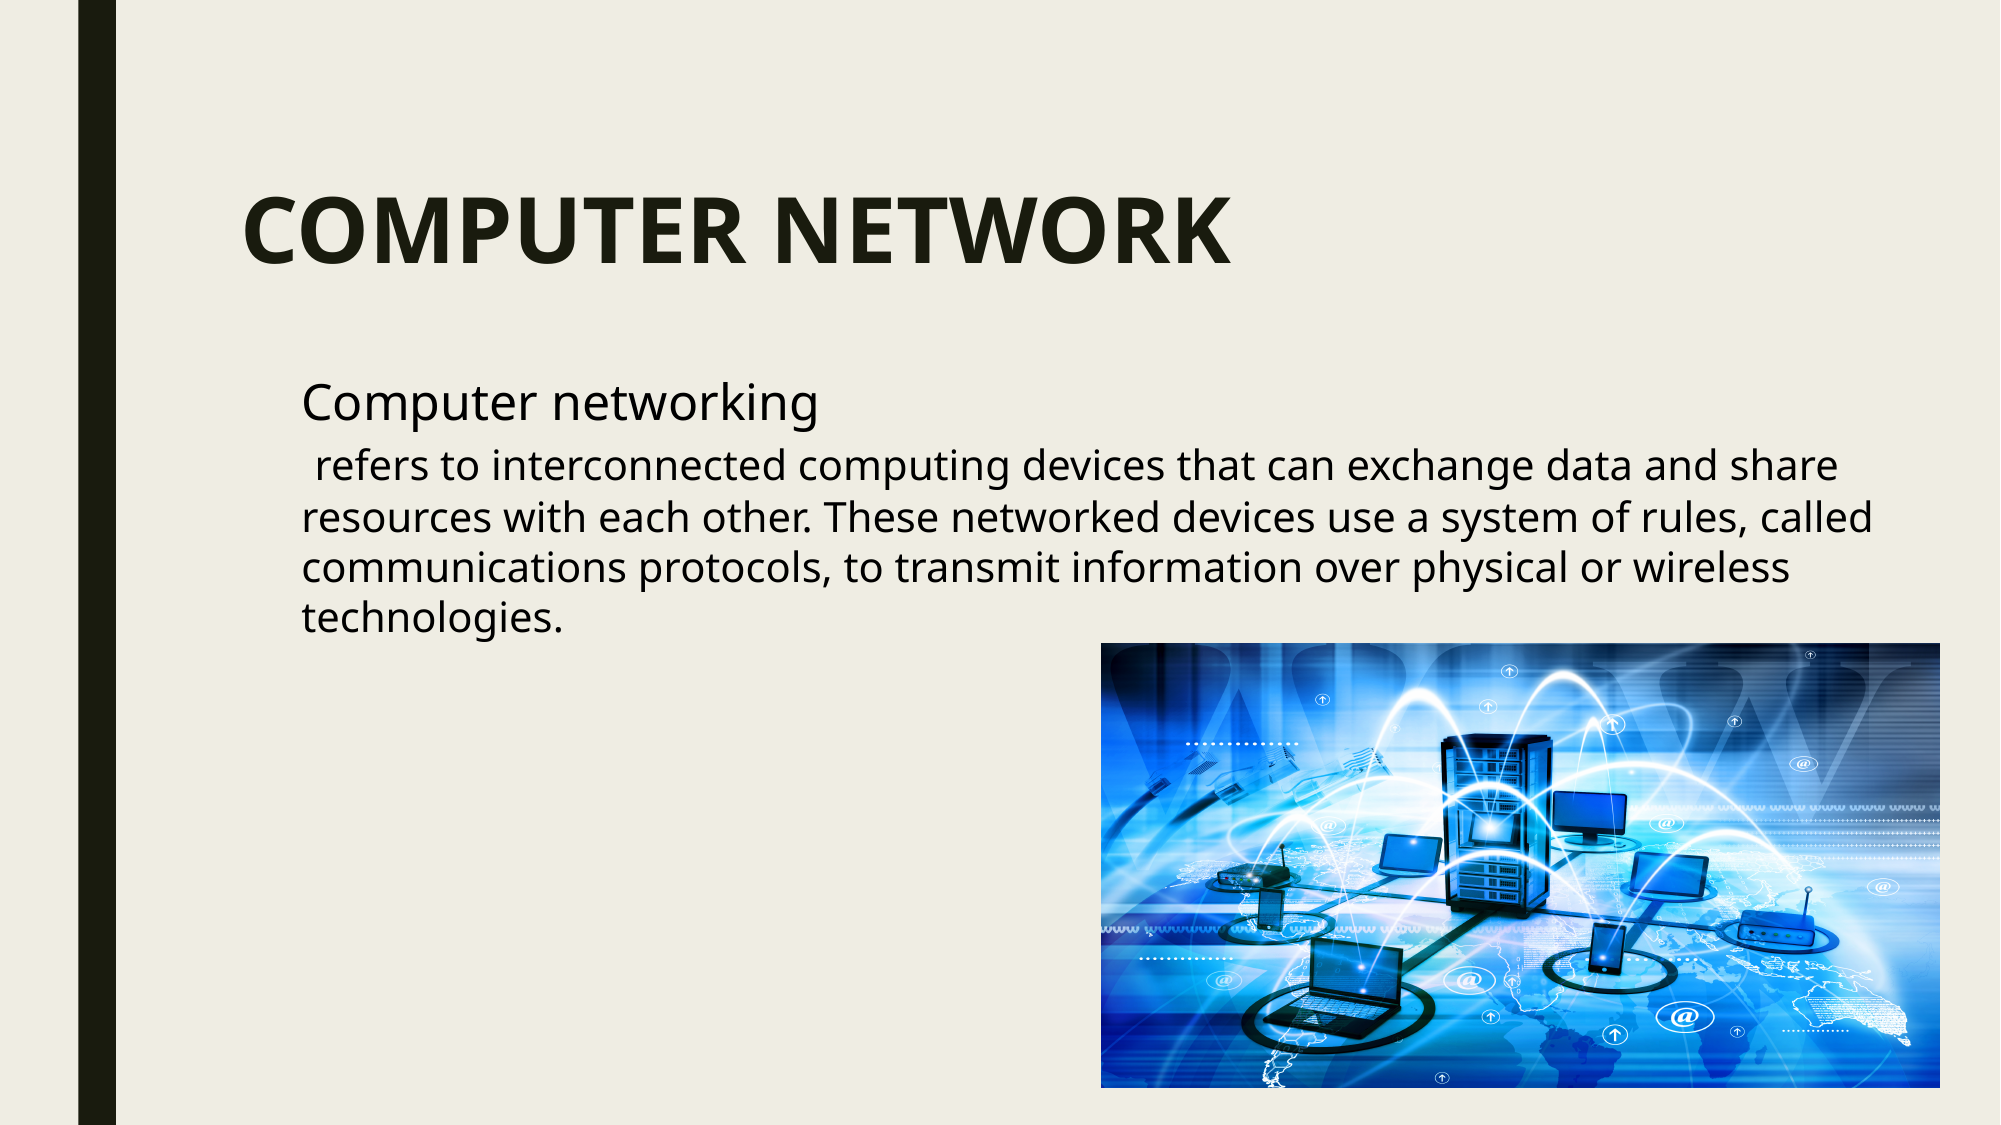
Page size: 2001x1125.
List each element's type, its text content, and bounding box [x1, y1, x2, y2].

picture [1101, 643, 1940, 1088]
text_box Computer networking refers to interconnected computing devices that can exchange data and share resources with each other. These networked devices use a system of rules, called communications protocols, to transmit information over physical or wireless technologies. [286, 363, 1916, 649]
title COMPUTER NETWORK [225, 112, 1800, 357]
